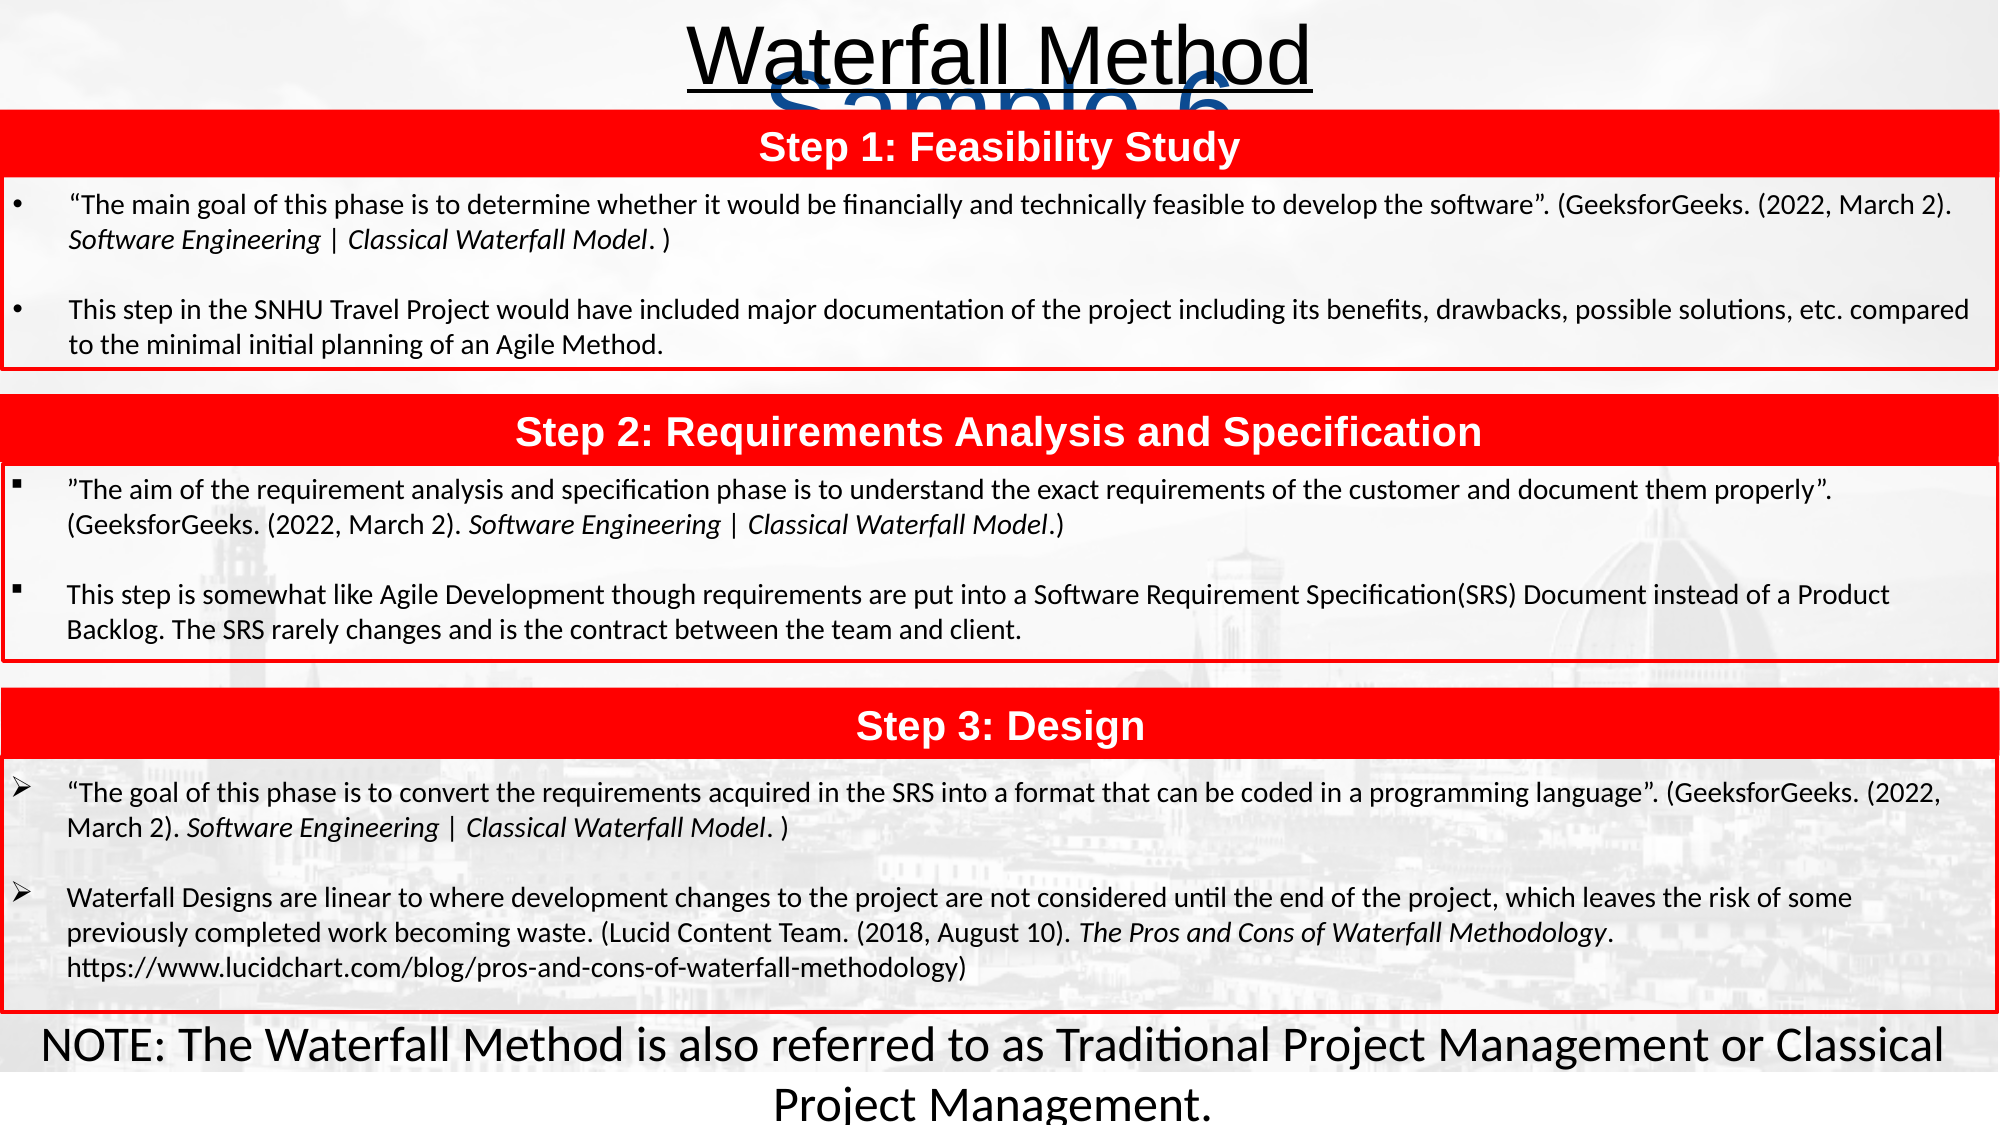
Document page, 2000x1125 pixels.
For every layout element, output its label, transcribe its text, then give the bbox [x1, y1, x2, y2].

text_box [0, 109, 2000, 179]
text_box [0, 687, 2000, 757]
text_box NOTE: The Waterfall Method is also referred to as Traditional Project Management or Classical Project Management. [0, 1080, 1992, 1125]
picture [0, 179, 1998, 393]
picture [0, 0, 1998, 109]
picture [0, 757, 1998, 1073]
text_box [0, 393, 1999, 464]
picture [0, 464, 1998, 687]
